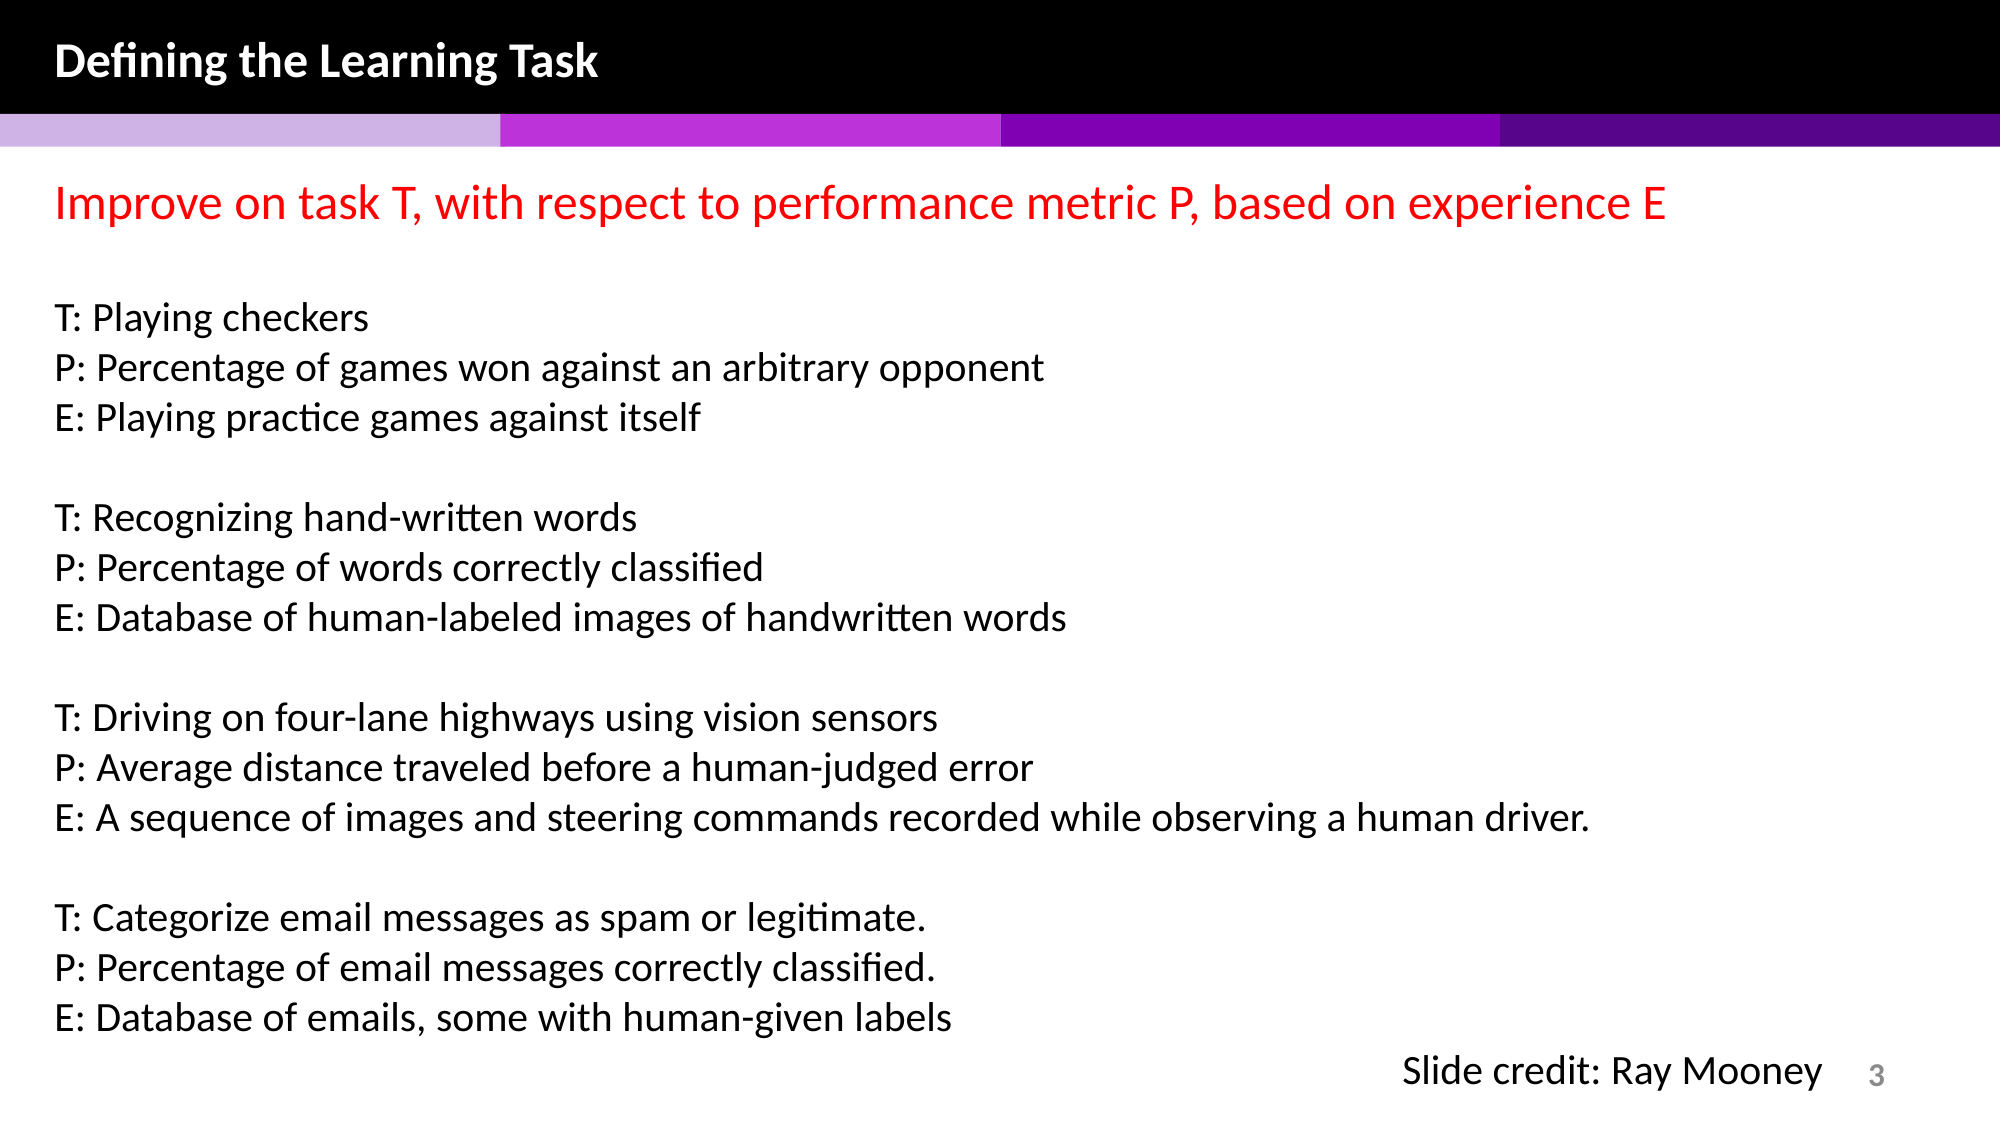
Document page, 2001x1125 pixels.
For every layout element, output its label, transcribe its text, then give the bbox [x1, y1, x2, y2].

text_box Slide credit: Ray Mooney [1387, 1035, 1853, 1097]
text_box Improve on task T, with respect to performance metric P, based on experience E T: Playing checkers P: Percentage of games won against an arbitrary opponent E: Playing practice games against itself T: Recognizing hand-written words P: Percentage of words correctly classified E: Database of human-labeled images of handwritten words T: Driving on four-lane highways using vision sensors P: Average distance traveled before a human-judged error E: A sequence of images and steering commands recorded while observing a human driver. T: Categorize email messages as spam or legitimate. P: Percentage of email messages correctly classified. E: Database of emails, some with human-given labels [39, 162, 1983, 1125]
list Defining the Learning Task [39, 1, 1964, 114]
